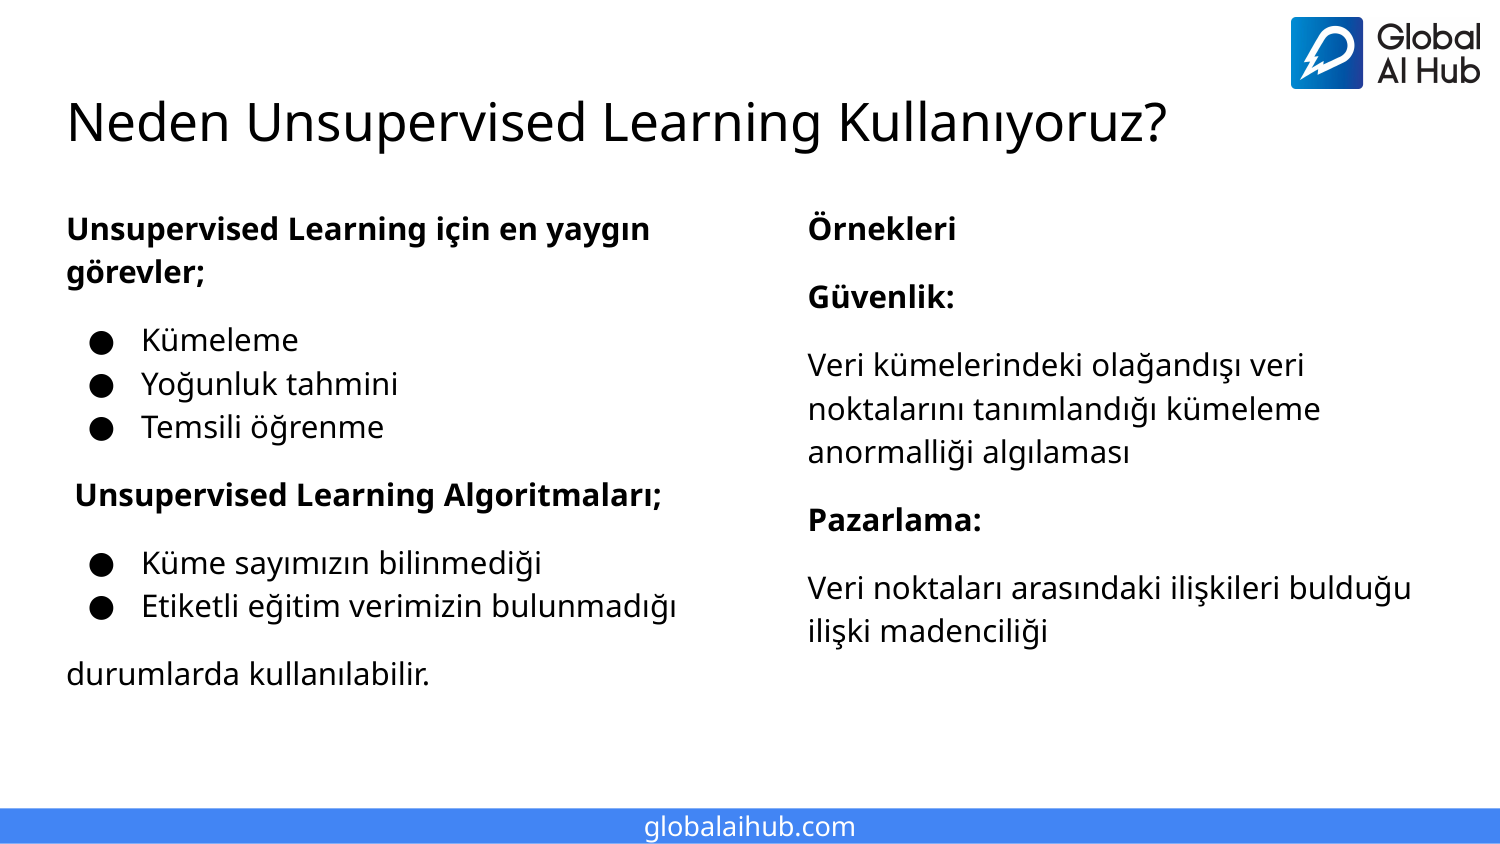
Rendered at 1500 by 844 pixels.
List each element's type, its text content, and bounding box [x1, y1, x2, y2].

list Unsupervised Learning için en yaygın görevler; Kümeleme Yoğunluk tahmini Temsili öğrenme Unsupervised Learning Algoritmaları; Küme sayımızın bilinmediği Etiketli eğitim verimizin bulunmadığı durumlarda kullanılabilir. [51, 189, 708, 750]
title Neden Unsupervised Learning Kullanıyoruz? [51, 72, 1449, 167]
list Örnekleri Güvenlik: Veri kümelerindeki olağandışı veri noktalarını tanımlandığı kümeleme anormalliği algılaması Pazarlama: Veri noktaları arasındaki ilişkileri bulduğu ilişki madenciliği [792, 189, 1449, 750]
picture [1295, 17, 1480, 89]
